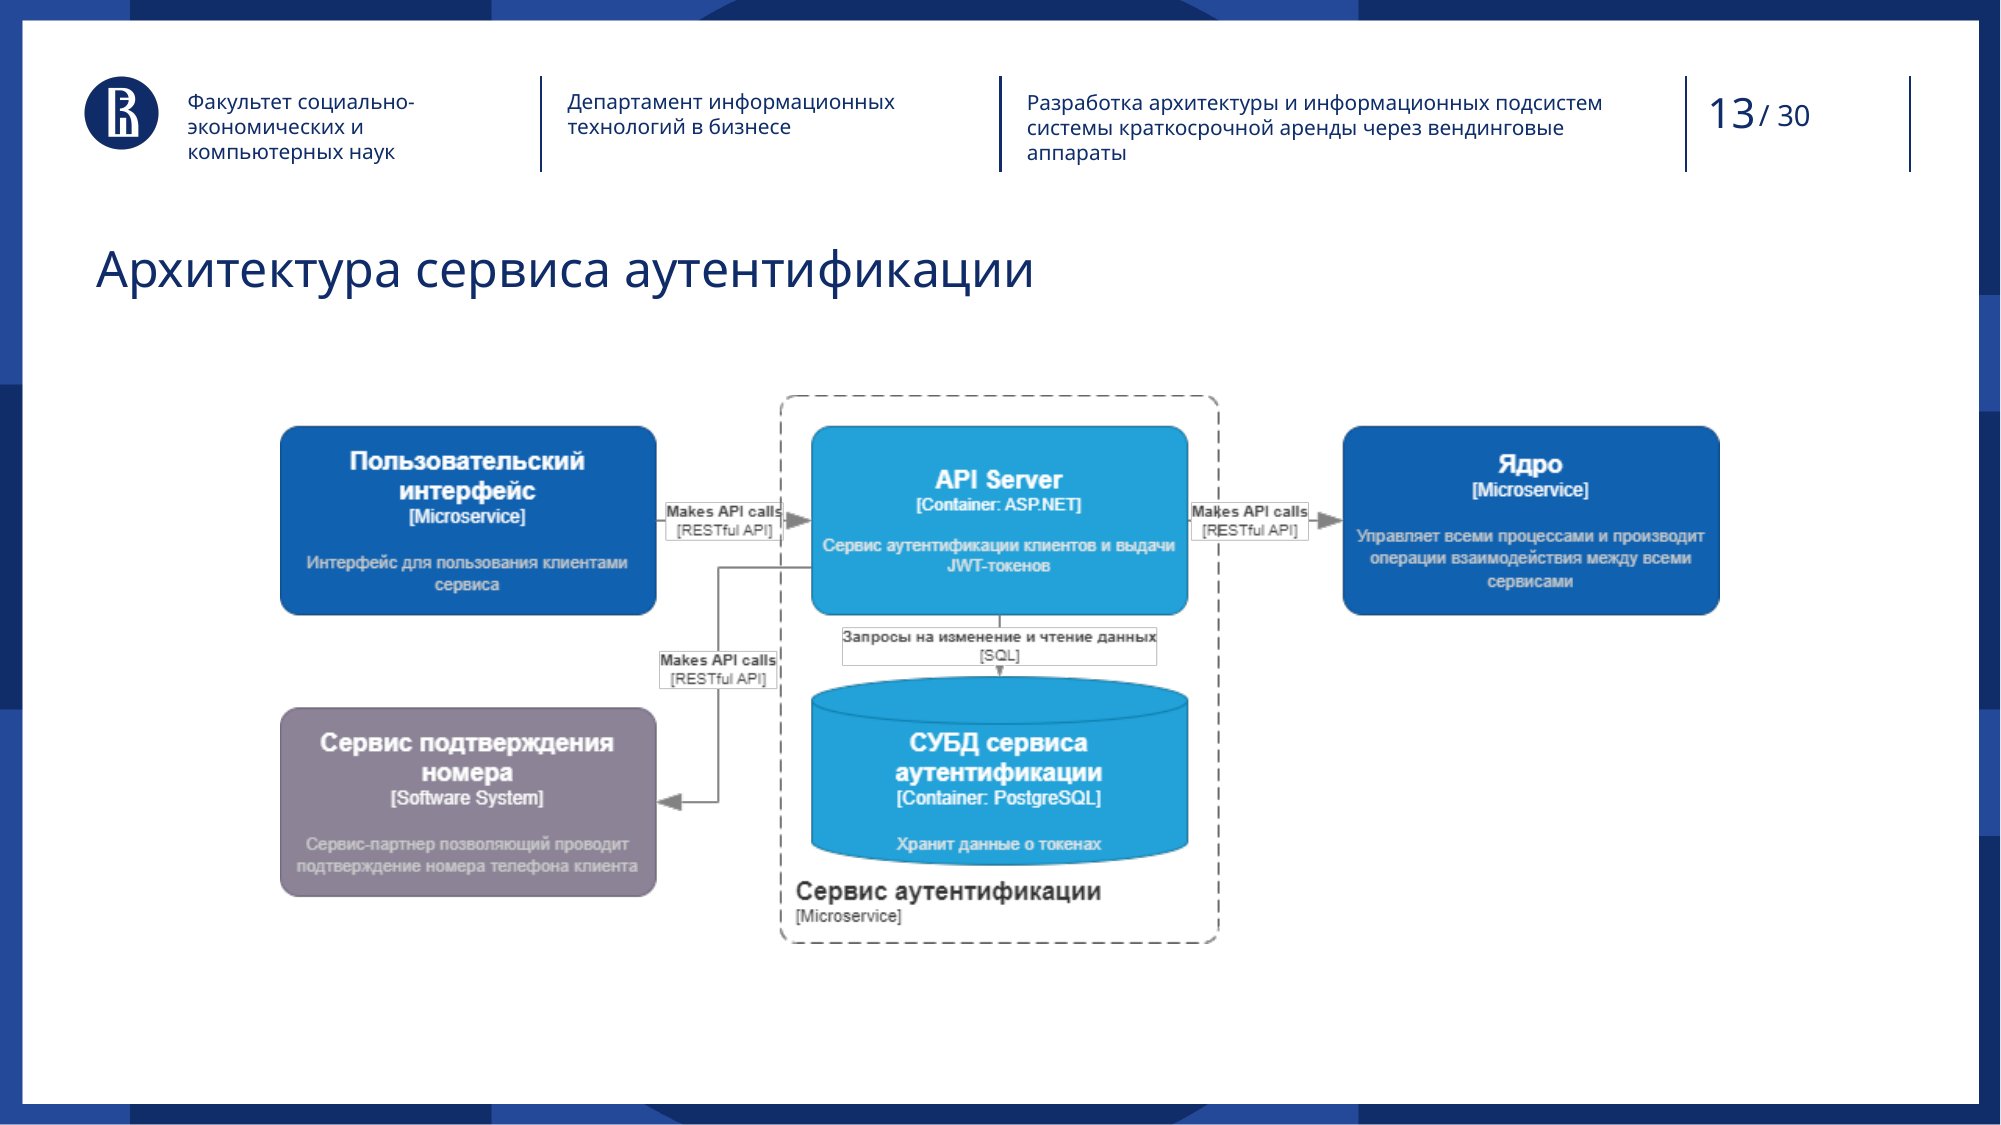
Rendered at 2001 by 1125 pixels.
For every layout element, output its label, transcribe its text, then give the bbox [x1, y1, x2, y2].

list Факультет социально-экономических и компьютерных наук [187, 88, 525, 157]
picture [0, 0, 2001, 1125]
title Архитектура сервиса аутентификации [96, 237, 1569, 365]
list Разработка архитектуры и информационных подсистем системы краткосрочной аренды через вендинговые аппараты [1026, 90, 1605, 157]
list Департамент информационных технологий в бизнесе [567, 88, 941, 156]
text_box / 30 [1744, 89, 1923, 140]
